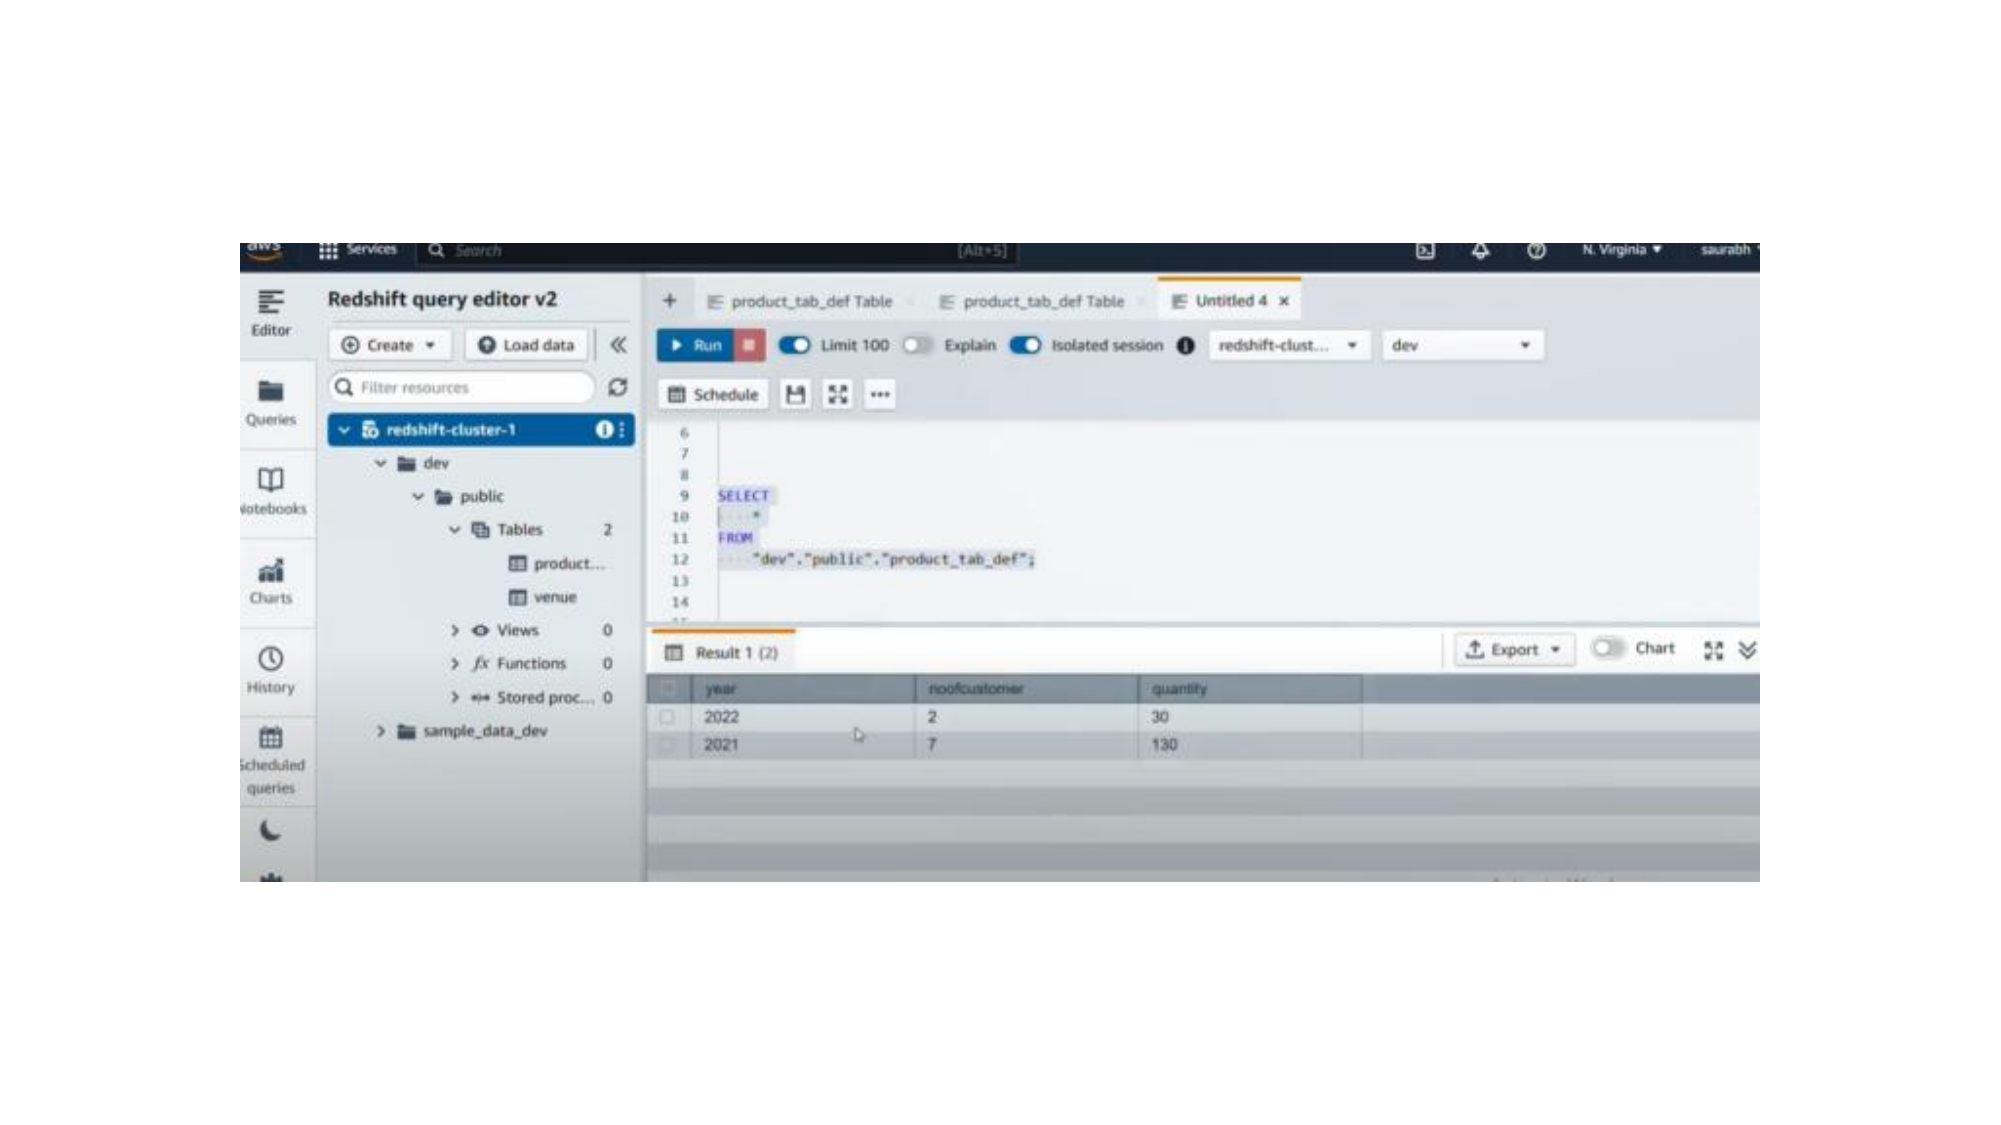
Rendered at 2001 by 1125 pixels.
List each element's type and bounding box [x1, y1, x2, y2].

picture [240, 243, 1760, 882]
